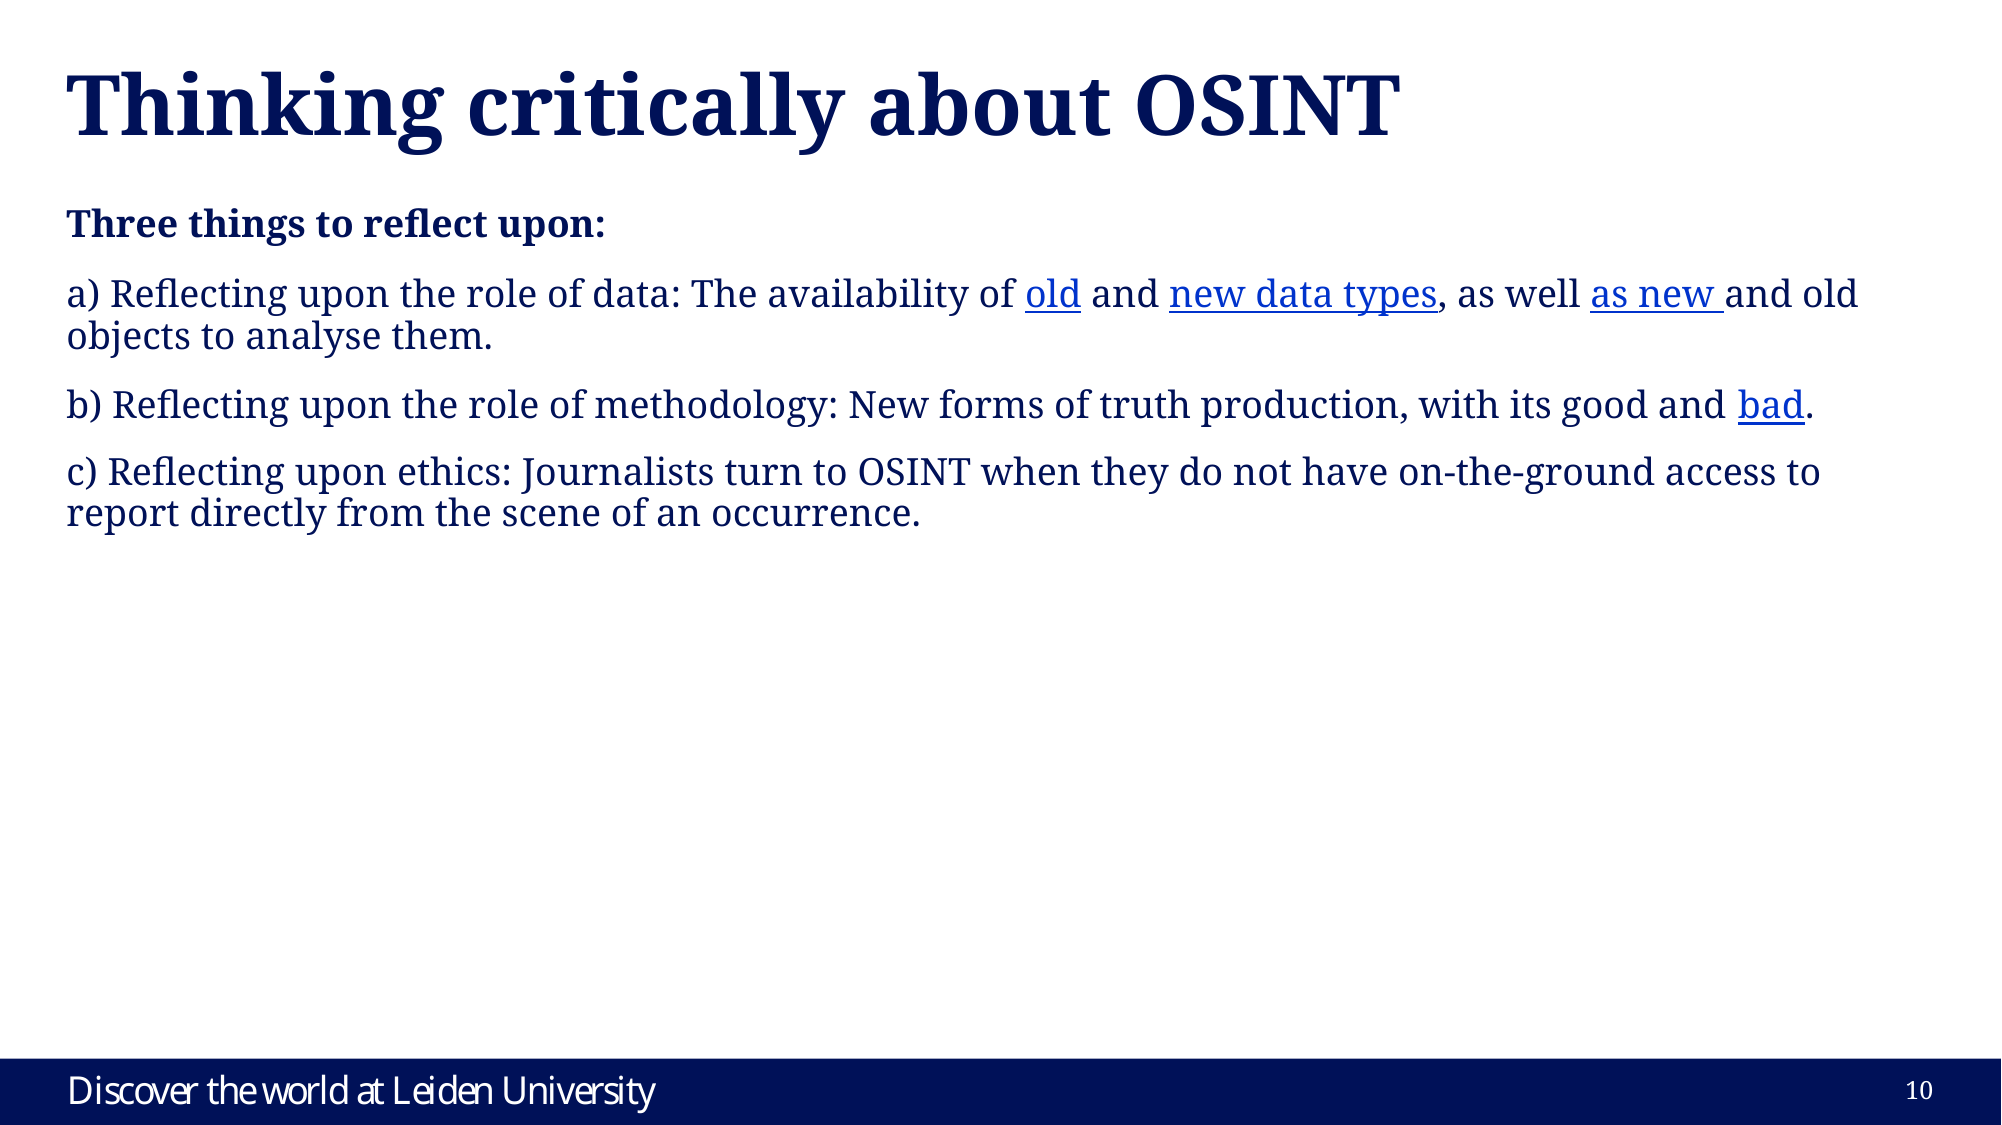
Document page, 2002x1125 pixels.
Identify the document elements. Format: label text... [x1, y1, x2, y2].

title Thinking critically about OSINT [66, 66, 1935, 138]
list Three things to reflect upon: a) Reflecting upon the role of data: The availability of old and new data types, as well as new and old objects to analyse them. b) Reflecting upon the role of methodology: New forms of truth production, with its good and bad. c) Reflecting upon ethics: Journalists turn to OSINT when they do not have on-the-ground access to report directly from the scene of an occurrence. [66, 205, 1935, 993]
slide_number 9 [1498, 1061, 1949, 1122]
